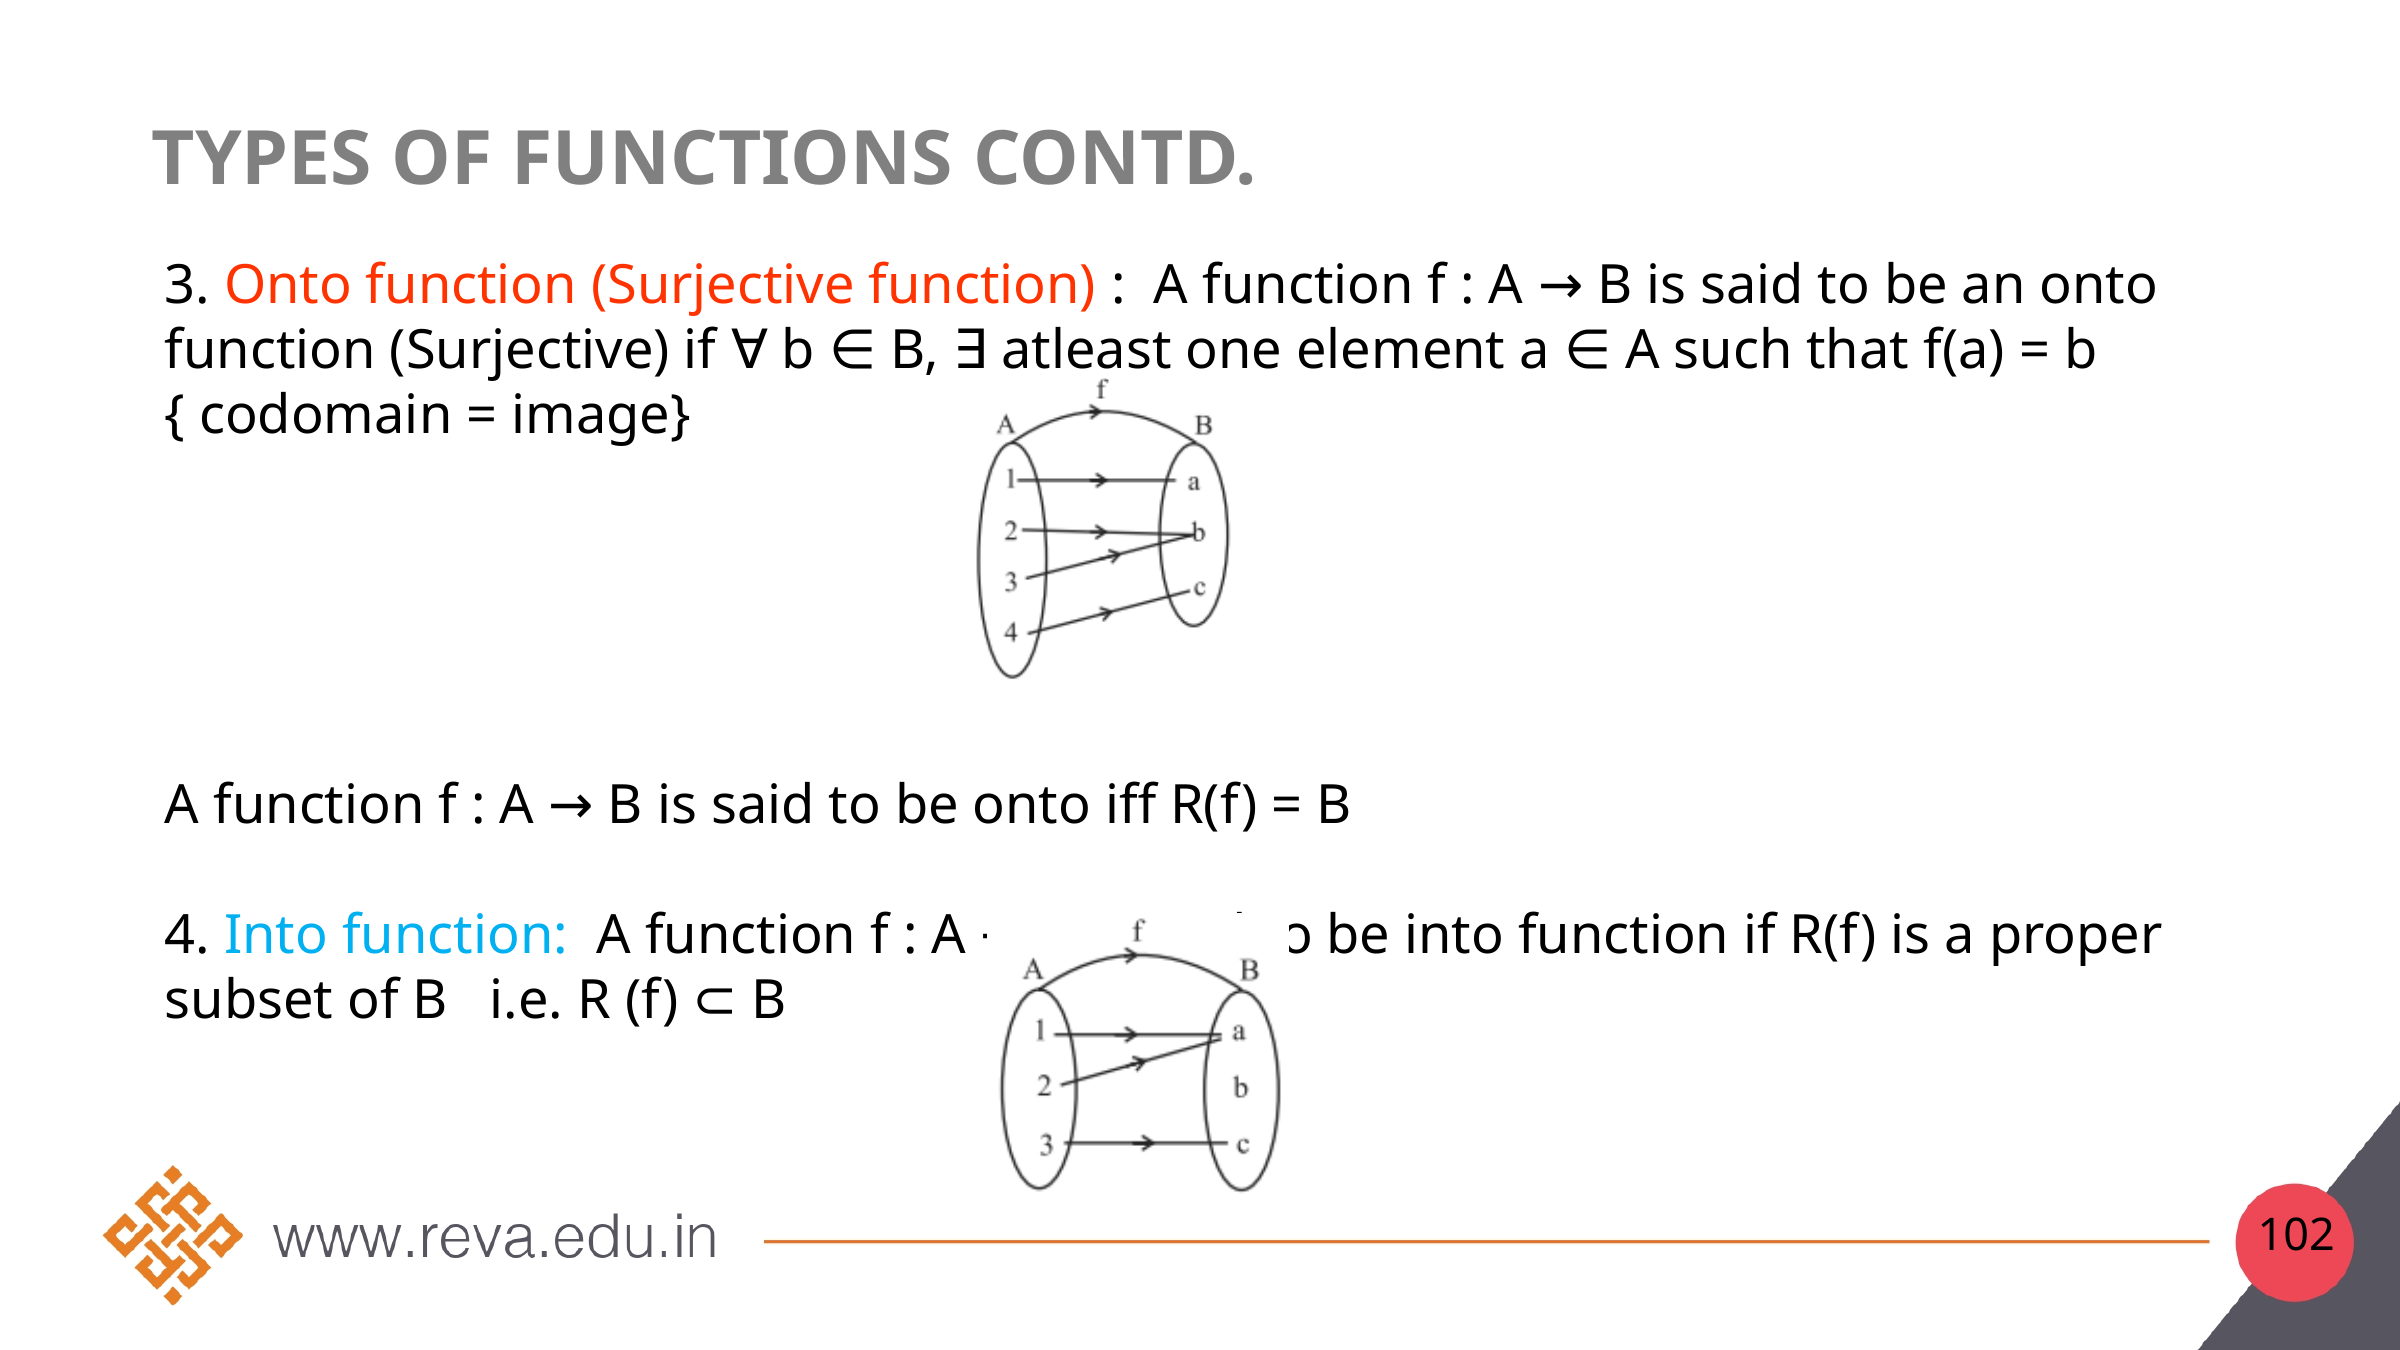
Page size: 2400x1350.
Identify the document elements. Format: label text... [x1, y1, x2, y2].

picture [0, 0, 2400, 1350]
text_box 3. Onto function (Surjective function) : A function f : A → B is said to be an onto function (Surjective) if ∀ b ∈ B, ∃ atleast one element a ∈ A such that f(a) = b { codomain = image} A function f : A → B is said to be onto iff R(f) = B 4. Into function: A function f : A → B is said to be into function if R(f) is a proper subset of B i.e. R (f) ⊂ B [149, 242, 2338, 1037]
slide_number 102 [2237, 1200, 2355, 1272]
title Types of Functions contd. [136, 77, 1350, 243]
